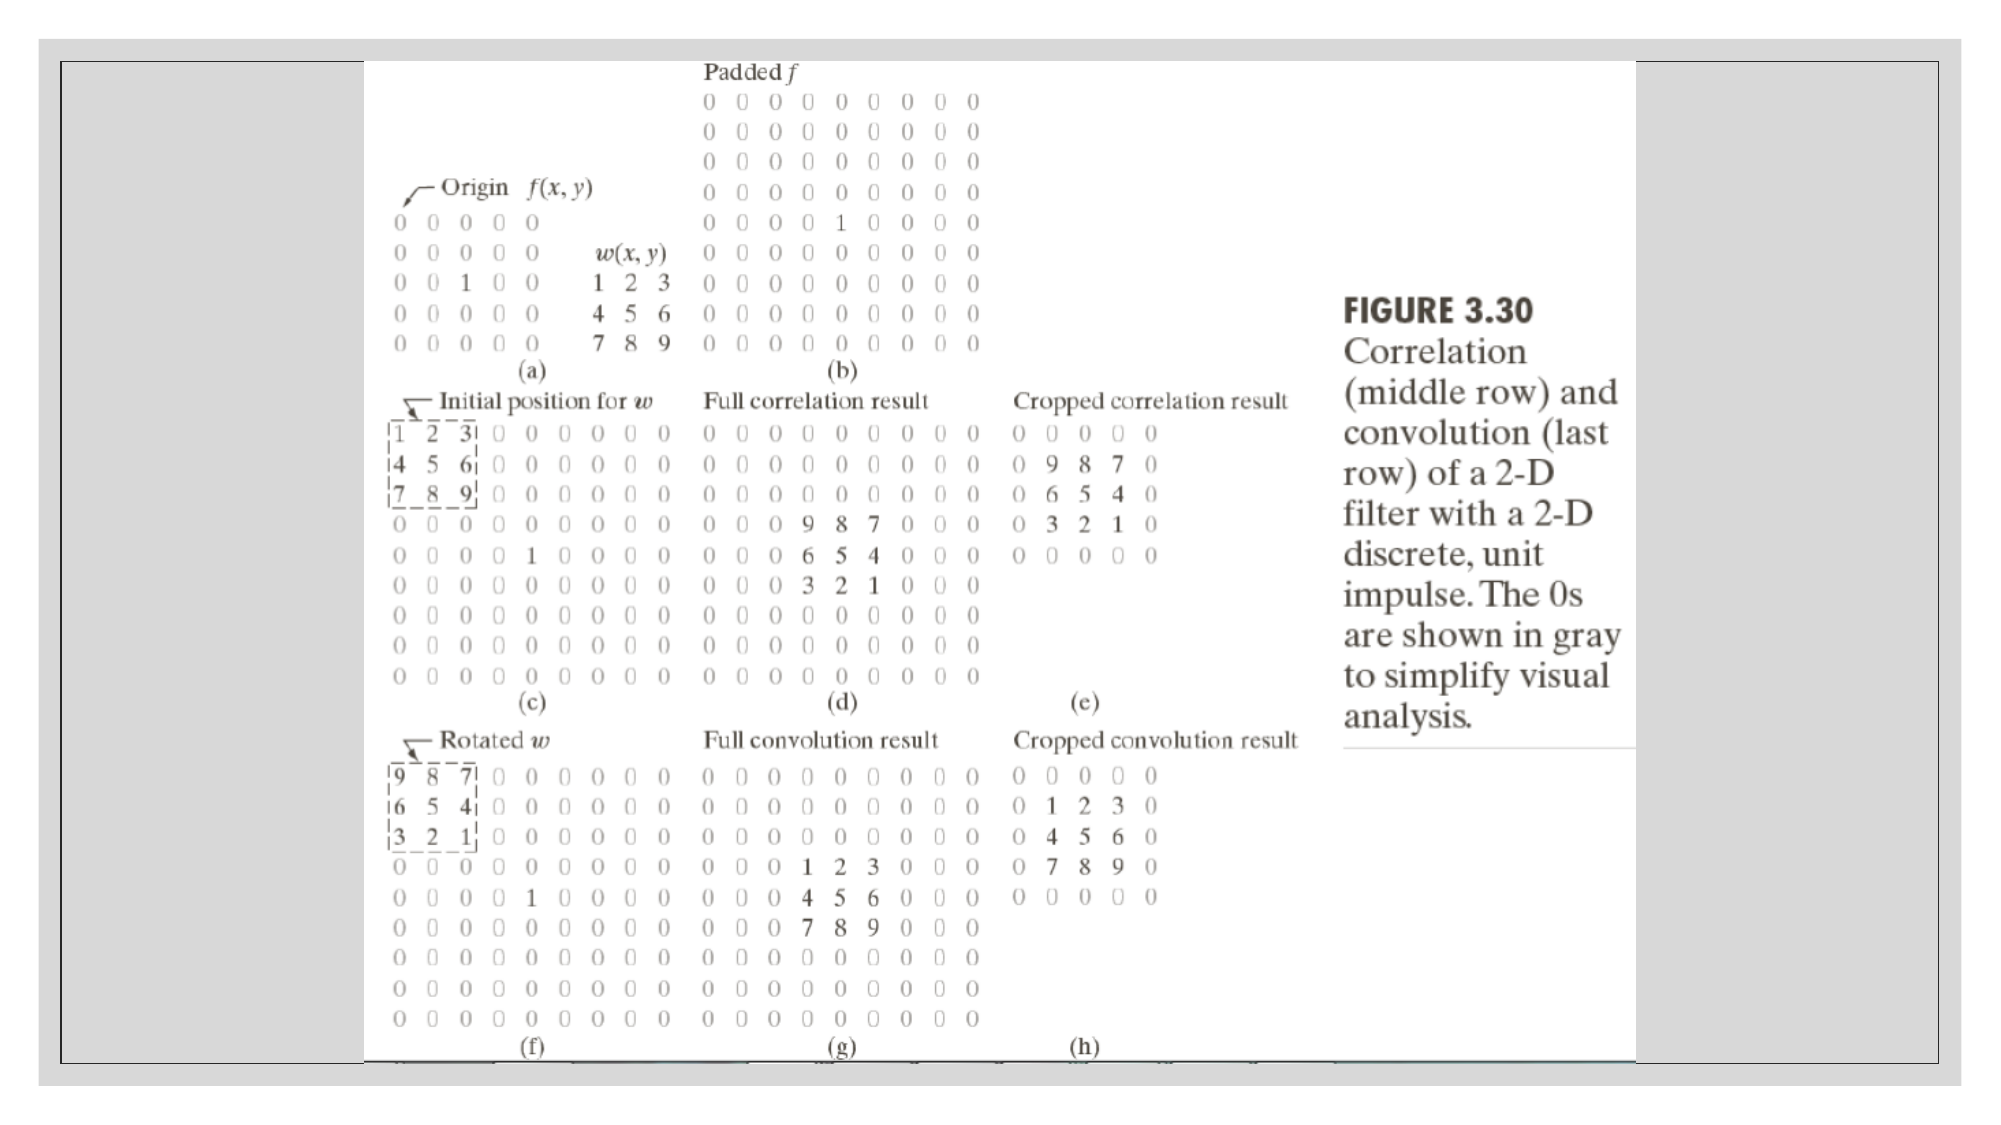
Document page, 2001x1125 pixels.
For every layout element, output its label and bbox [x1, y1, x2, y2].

list [364, 61, 1636, 1064]
